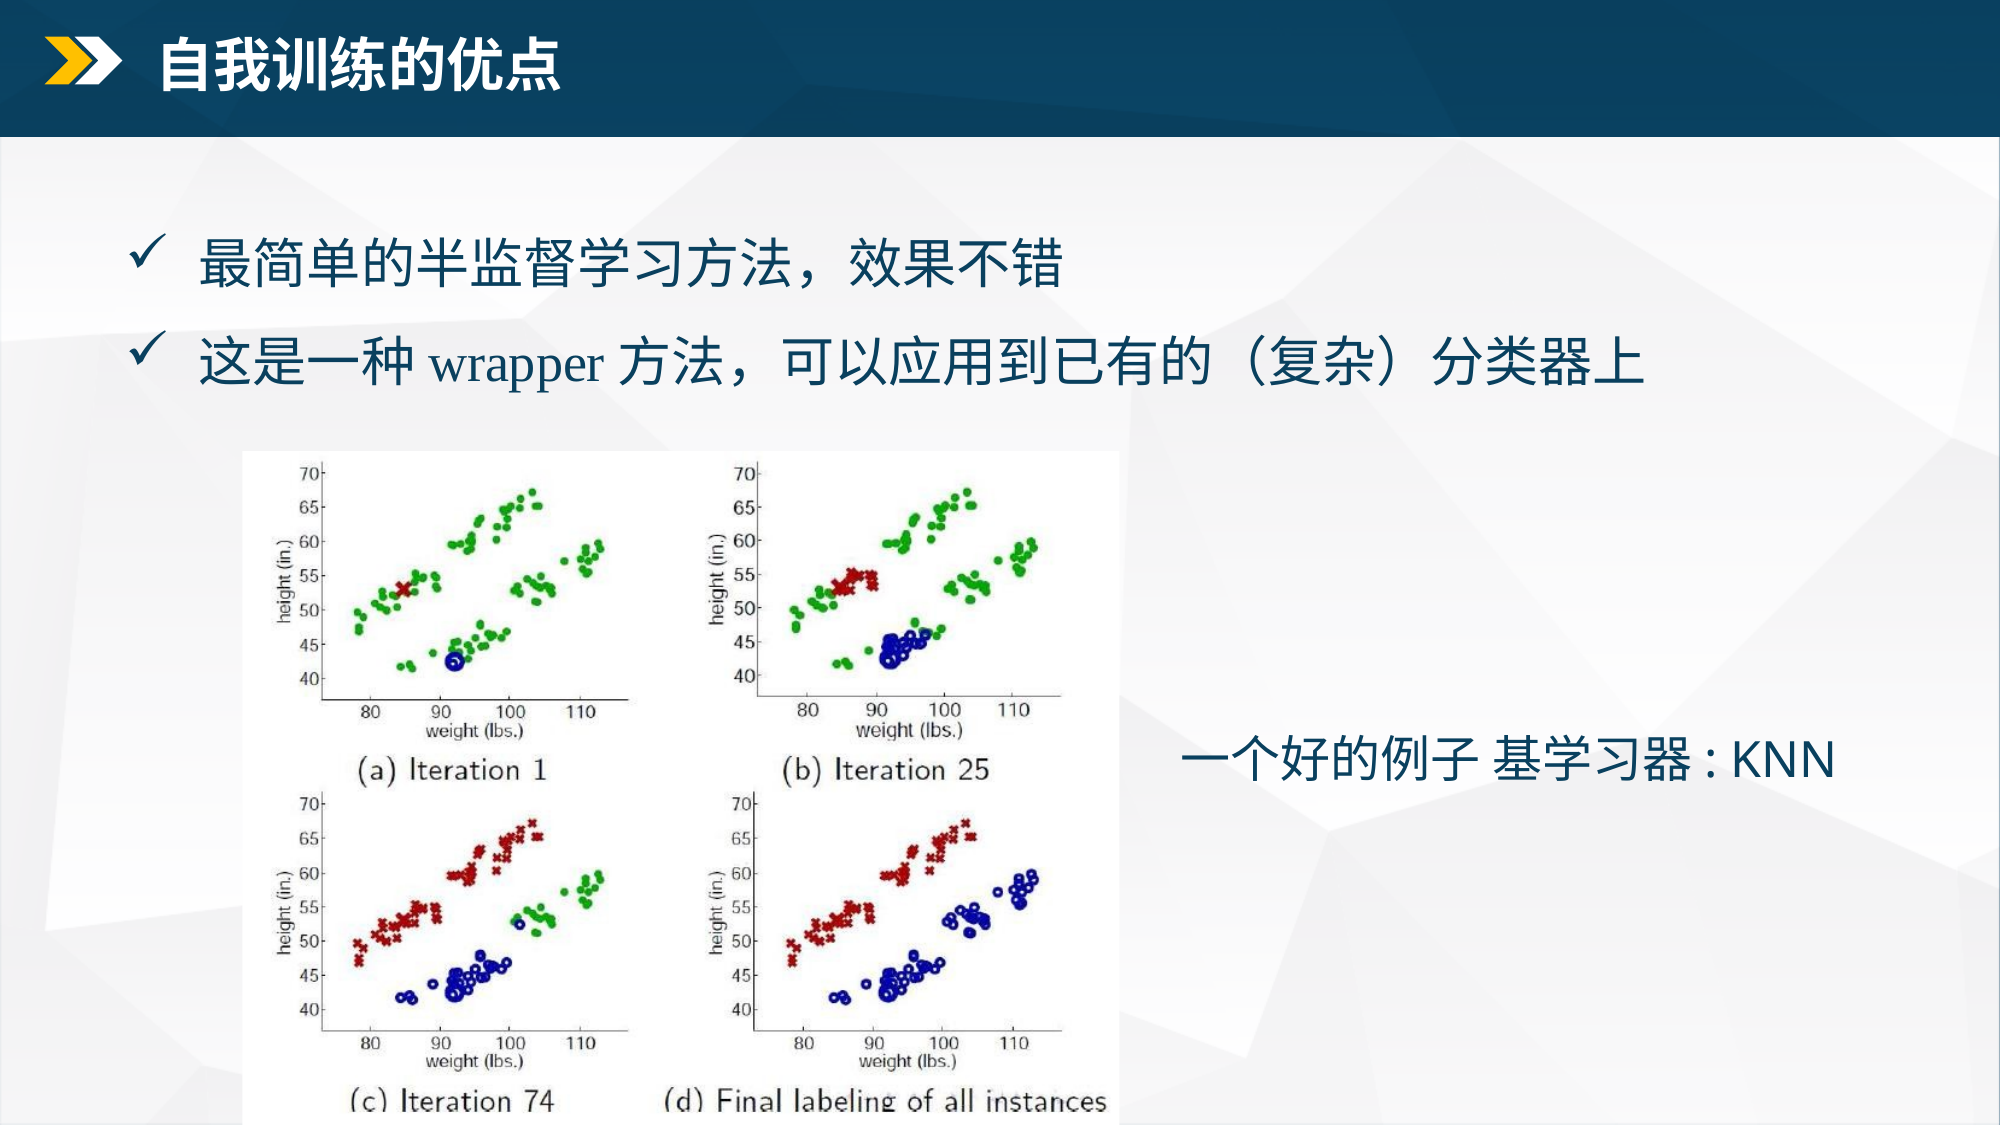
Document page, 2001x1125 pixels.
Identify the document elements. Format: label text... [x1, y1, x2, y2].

picture [0, 0, 2000, 1125]
list 最简单的半监督学习方法，效果不错 这是一种wrapper方法，可以应用到已有的（复杂）分类器上 [108, 222, 1956, 697]
list 自我训练的优点 [140, 28, 1027, 93]
text_box [242, 451, 1120, 1125]
text_box 一个好的例子 基学习器: KNN [1178, 725, 1865, 788]
